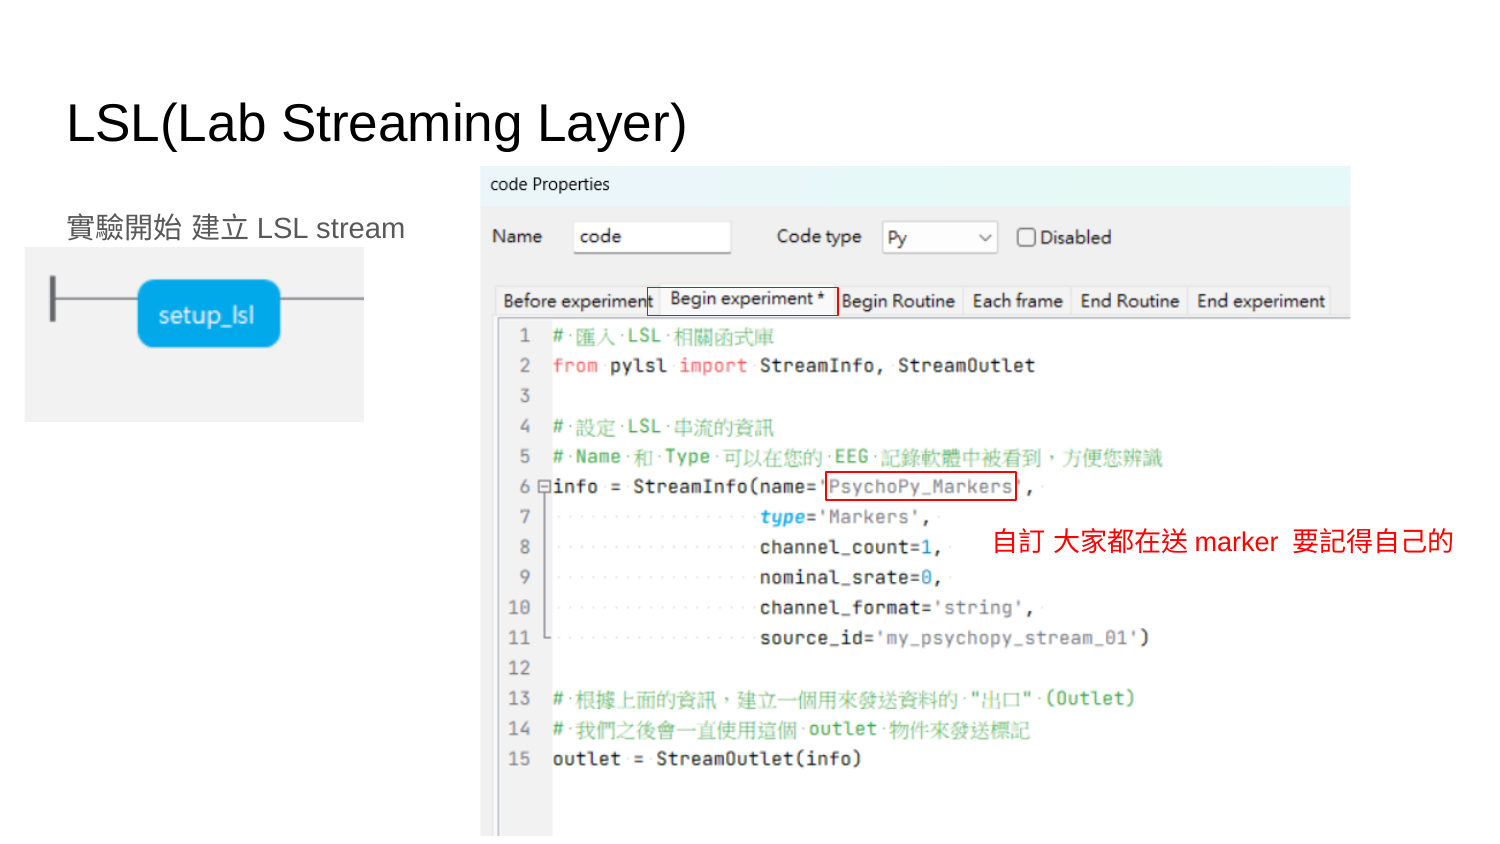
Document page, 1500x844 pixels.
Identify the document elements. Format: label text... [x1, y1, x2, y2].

text_box 自訂 大家都在送marker 要記得自己的 [1355, 509, 1500, 577]
title LSL(Lab Streaming Layer) [51, 72, 1449, 167]
picture [24, 247, 365, 445]
list 實驗開始 建立LSL stream [51, 189, 475, 750]
picture [480, 166, 1351, 836]
